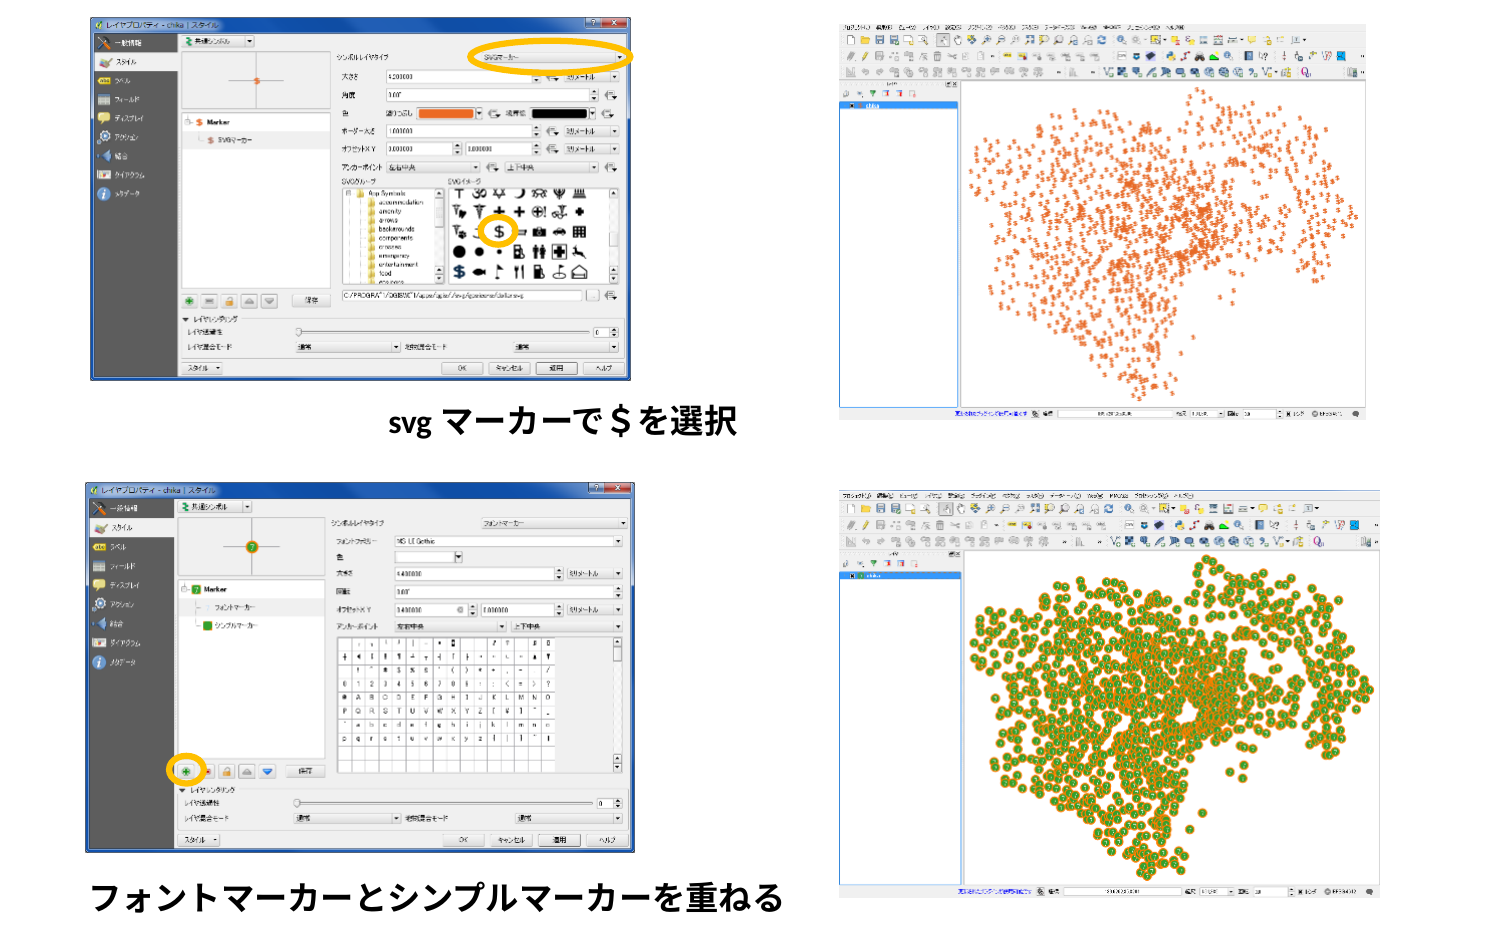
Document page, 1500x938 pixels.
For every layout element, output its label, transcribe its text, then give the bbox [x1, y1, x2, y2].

picture [839, 490, 1380, 898]
text_box svgマーカーで＄を選択 [373, 393, 753, 448]
text_box フォントマーカーとシンプルマーカーを重ねる [73, 869, 801, 925]
picture [839, 24, 1366, 420]
picture [90, 17, 631, 381]
picture [85, 482, 635, 853]
